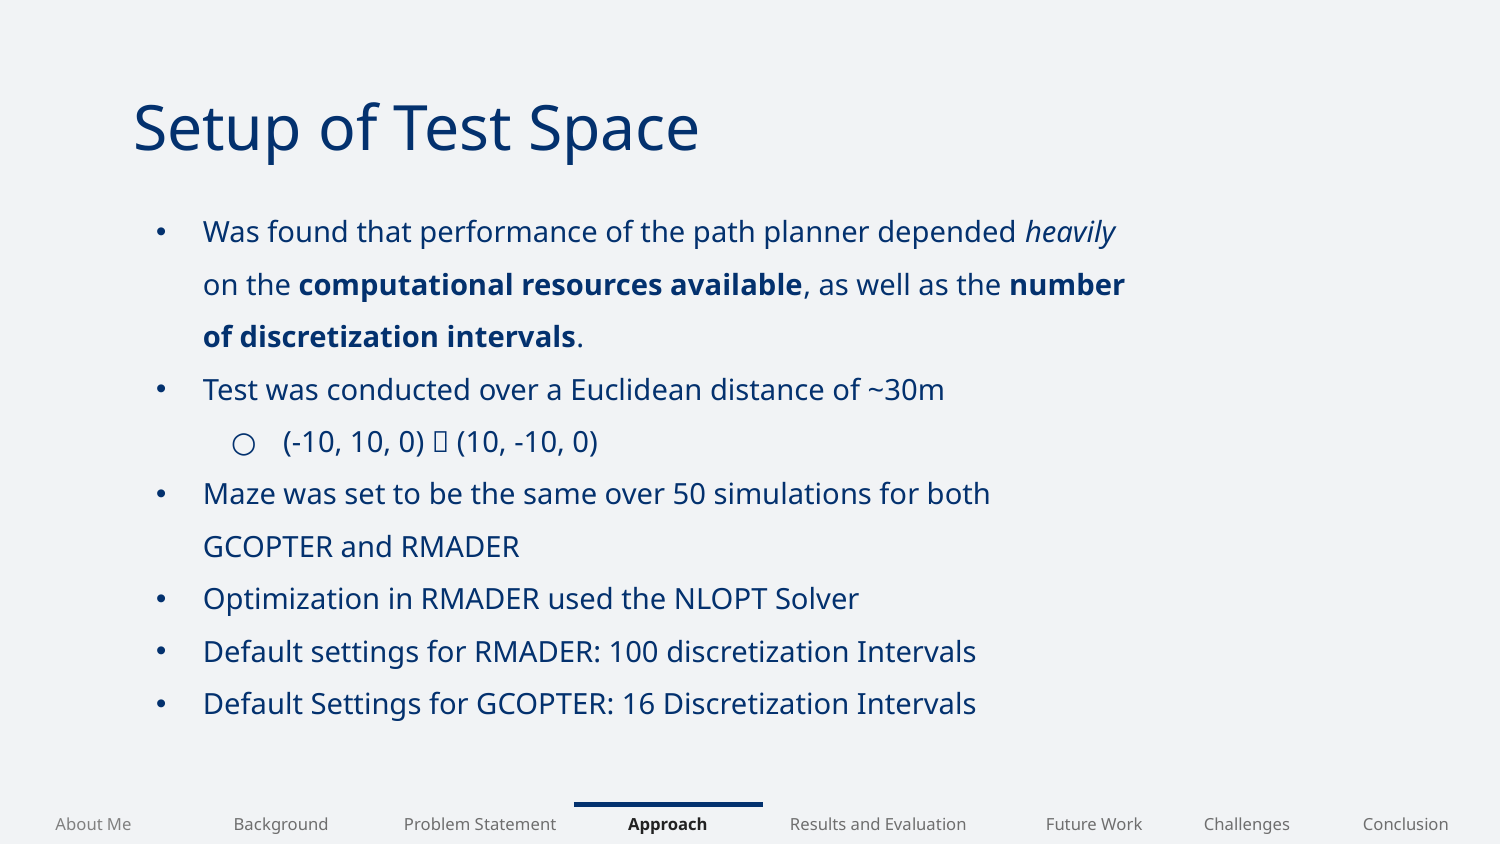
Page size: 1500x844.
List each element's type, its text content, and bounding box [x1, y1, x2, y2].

list Was found that performance of the path planner depended heavily on the computational resources available, as well as the number of discretization intervals. Test was conducted over a Euclidean distance of ~30m (-10, 10, 0)  (10, -10, 0) Maze was set to be the same over 50 simulations for both GCOPTER and RMADER Optimization in RMADER used the NLOPT Solver Default settings for RMADER: 100 discretization Intervals Default Settings for GCOPTER: 16 Discretization Intervals [118, 181, 1141, 750]
title Setup of Test Space [118, 72, 1382, 167]
